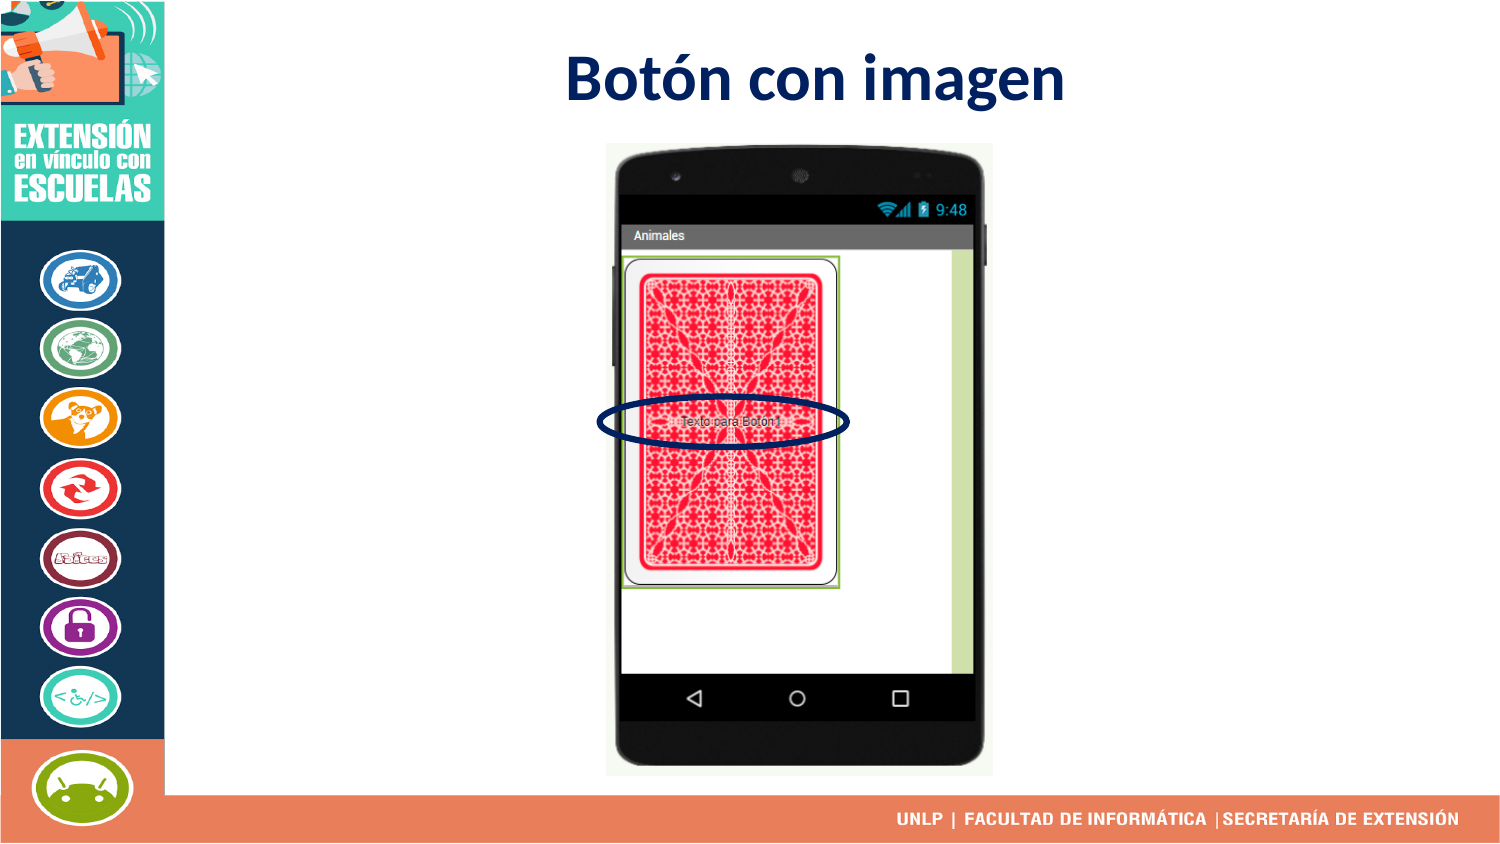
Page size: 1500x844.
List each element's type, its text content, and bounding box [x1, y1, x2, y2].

title Botón con imagen [201, 3, 1432, 144]
picture [0, 1, 1500, 843]
